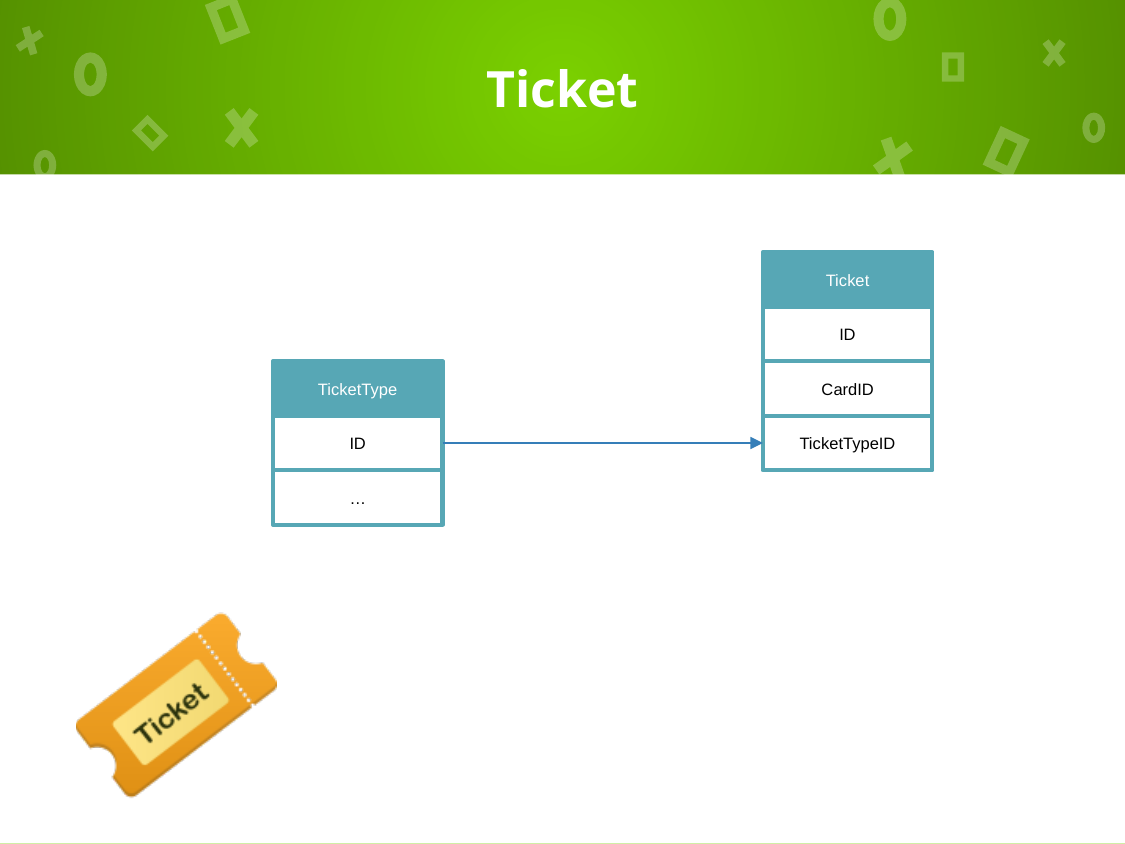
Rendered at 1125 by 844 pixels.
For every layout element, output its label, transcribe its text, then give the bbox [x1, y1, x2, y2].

title Ticket [56, 0, 1069, 175]
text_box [272, 360, 443, 525]
text_box Ticket [761, 250, 934, 305]
text_box CardID [761, 363, 934, 414]
picture [76, 605, 277, 806]
text_box ID [761, 305, 934, 363]
text_box TicketTypeID [761, 414, 934, 472]
